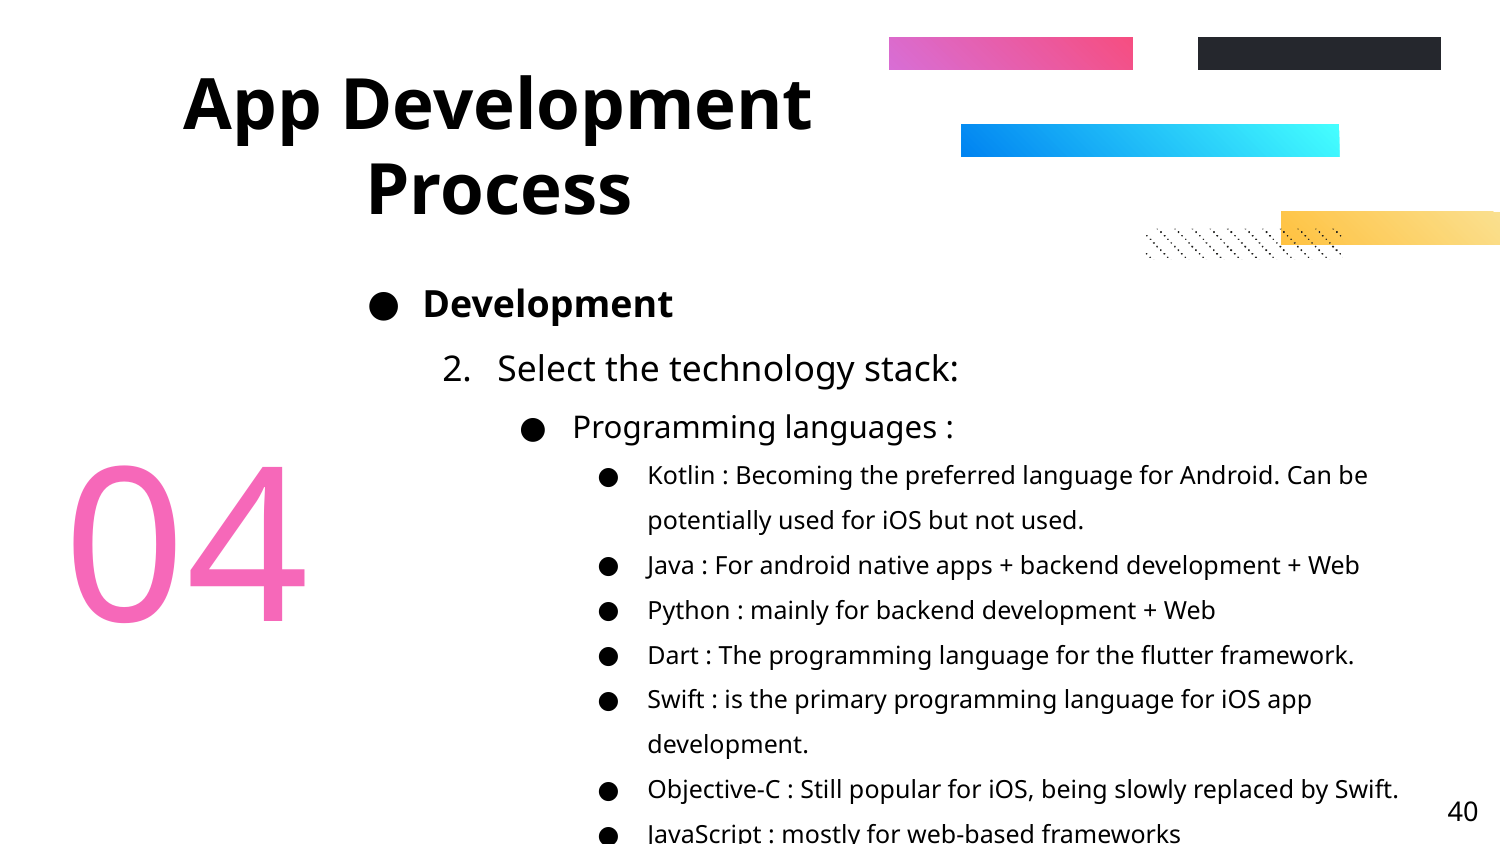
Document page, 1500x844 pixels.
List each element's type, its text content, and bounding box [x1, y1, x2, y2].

slide_number ‹#› [1403, 779, 1494, 844]
text_box 04 [48, 359, 346, 679]
picture [1144, 228, 1343, 242]
title App Development Process [39, 37, 959, 251]
subtitle Development Select the technology stack: Programming languages : Kotlin : Becoming the preferred language for Android. Can be potentially used for iOS but not used. Java : For android native apps + backend development + Web Python : mainly for backend development + Web Dart : The programming language for the flutter framework. Swift : is the primary programming language for iOS app development. Objective-C : Still popular for iOS, being slowly replaced by Swift. JavaScript : mostly for web-based frameworks [332, 242, 1463, 739]
